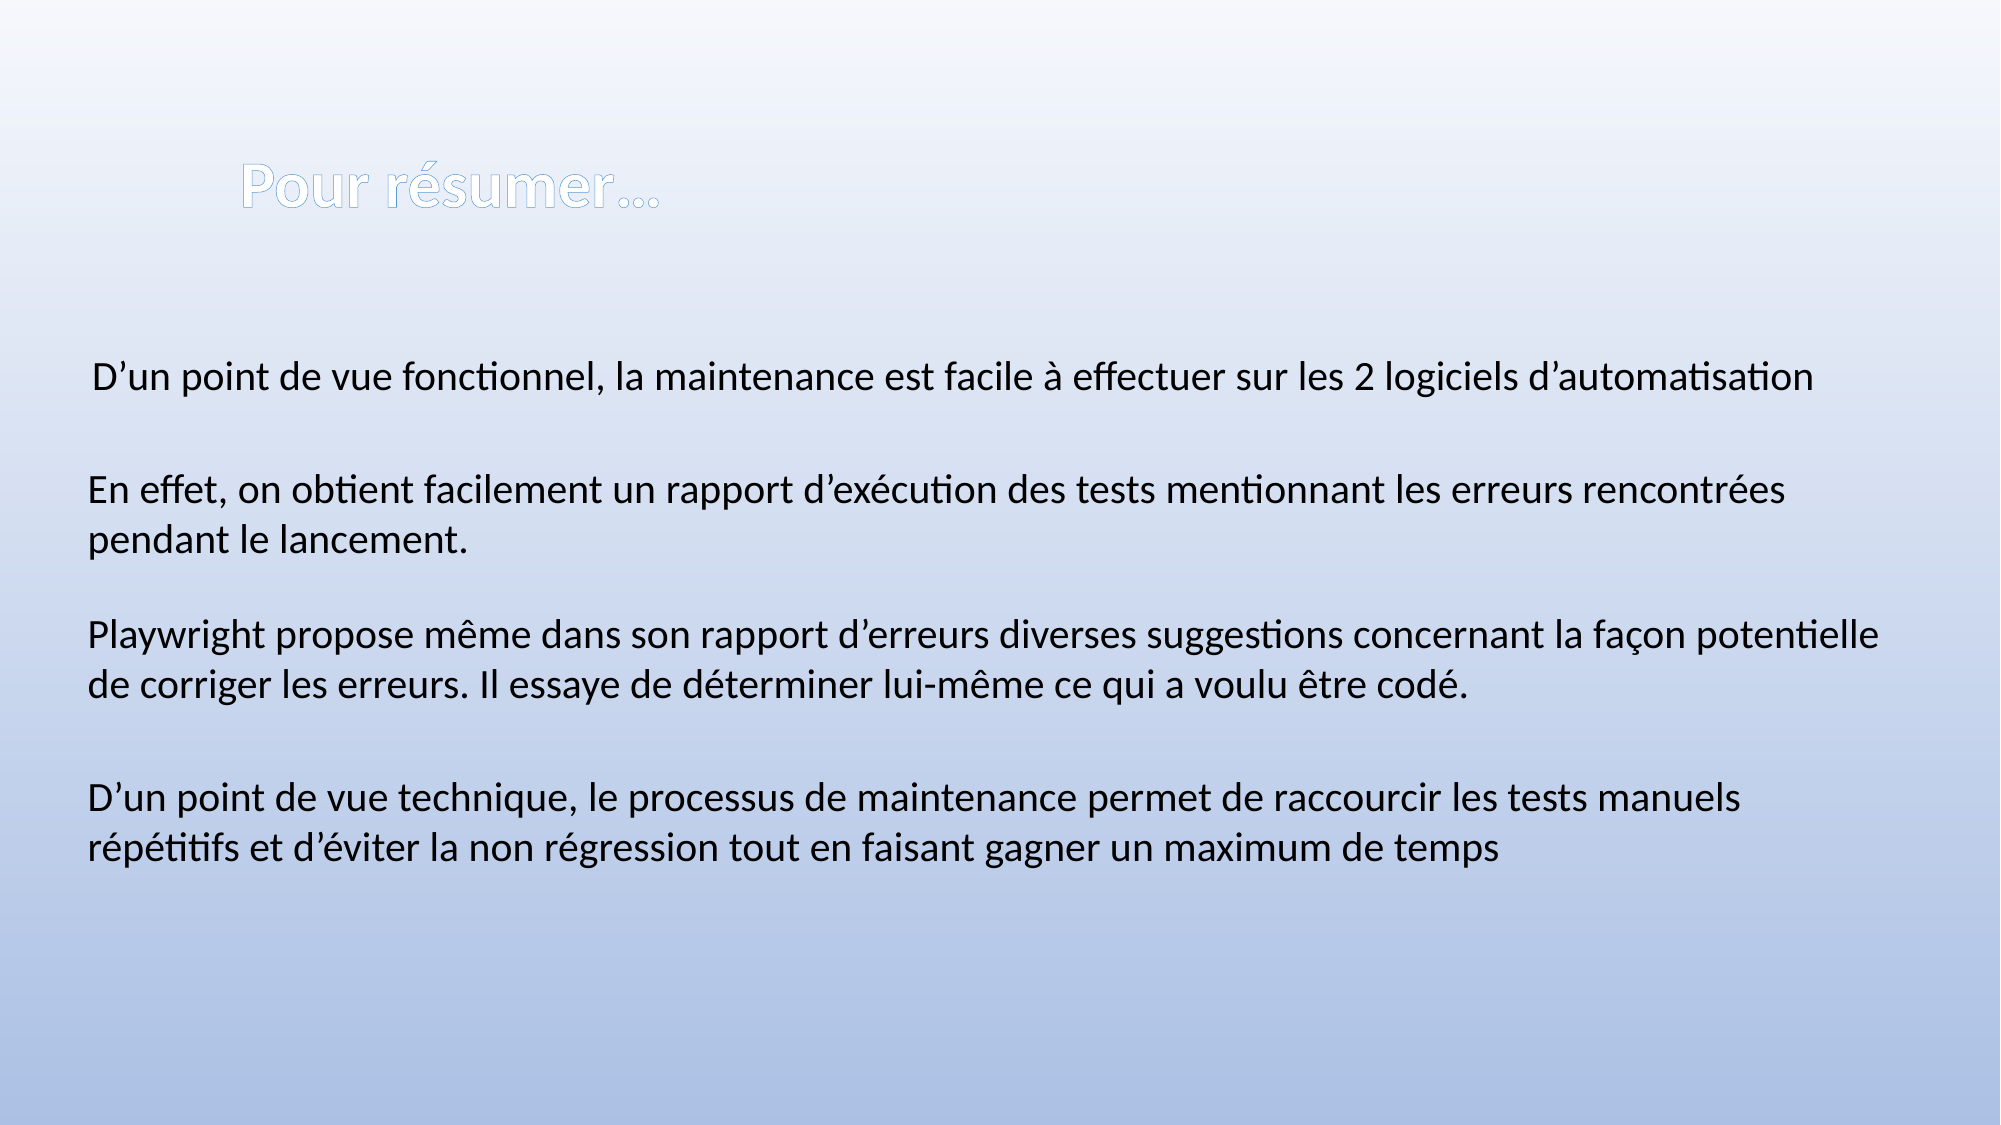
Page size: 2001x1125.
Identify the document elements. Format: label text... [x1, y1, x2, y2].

text_box En effet, on obtient facilement un rapport d’exécution des tests mentionnant les erreurs rencontrées pendant le lancement. [72, 454, 1905, 569]
text_box D’un point de vue technique, le processus de maintenance permet de raccourcir les tests manuels répétitifs et d’éviter la non régression tout en faisant gagner un maximum de temps [72, 762, 1905, 878]
text_box Playwright propose même dans son rapport d’erreurs diverses suggestions concernant la façon potentielle de corriger les erreurs. Il essaye de déterminer lui-même ce qui a voulu être codé. [72, 599, 1905, 715]
text_box D’un point de vue fonctionnel, la maintenance est facile à effectuer sur les 2 logiciels d’automatisation [77, 341, 1831, 407]
text_box Pour résumer… [224, 133, 678, 228]
